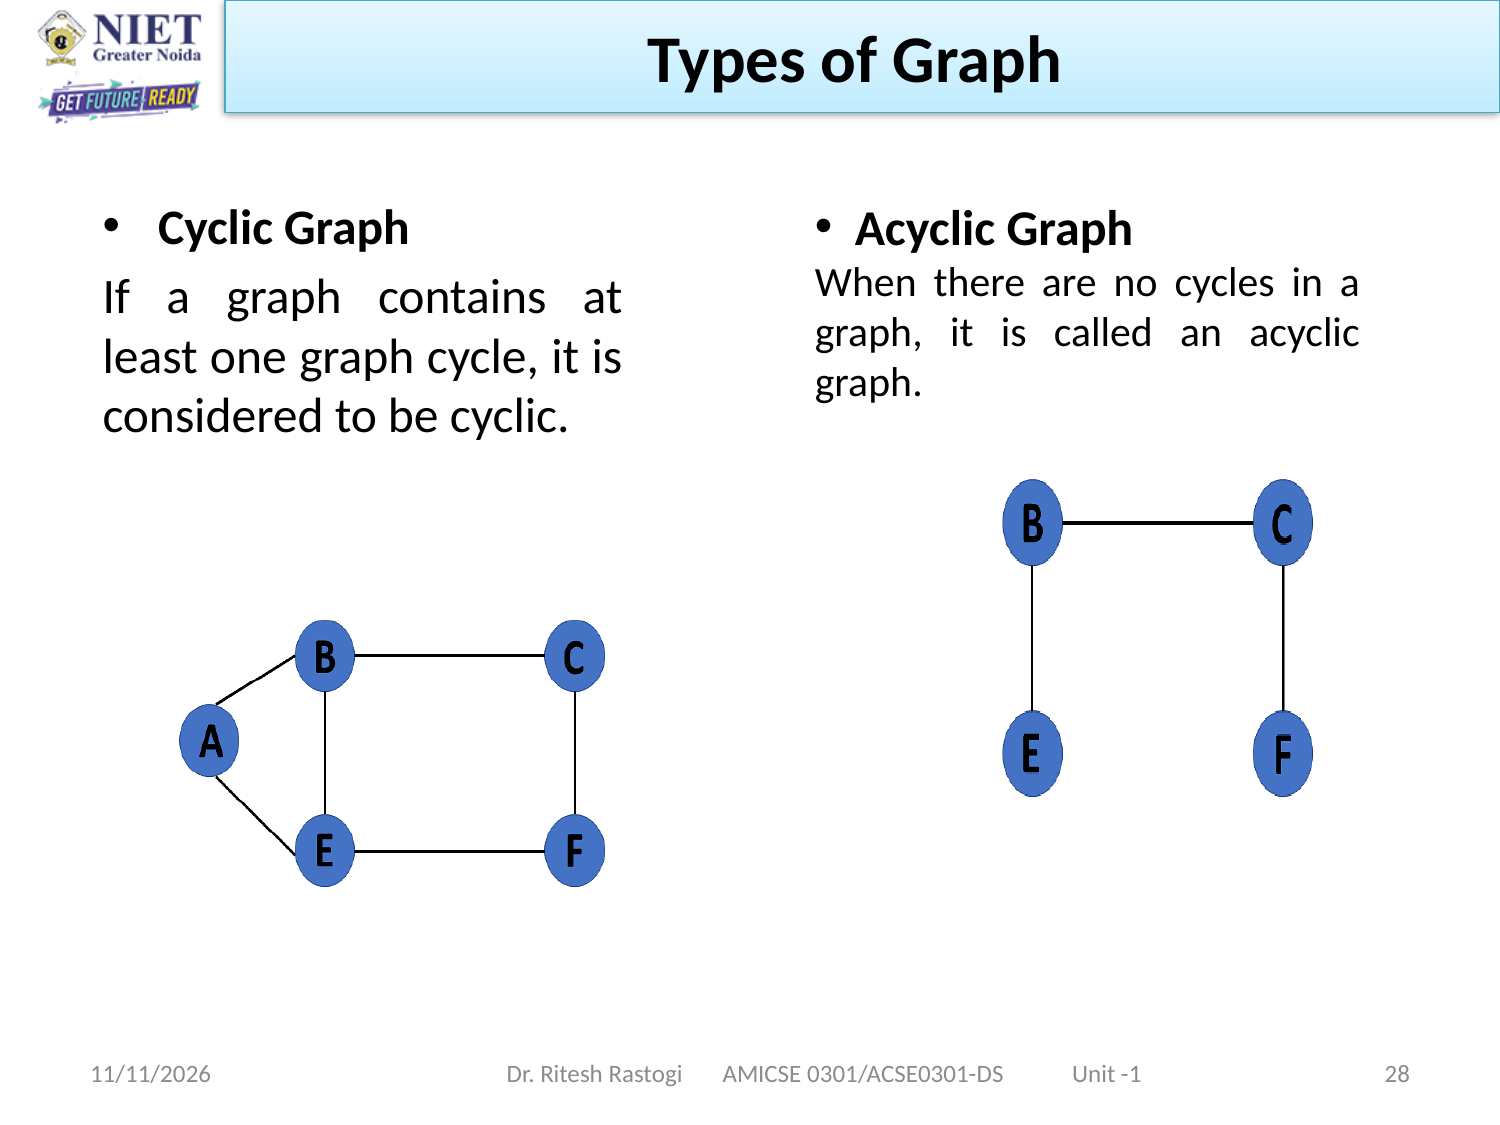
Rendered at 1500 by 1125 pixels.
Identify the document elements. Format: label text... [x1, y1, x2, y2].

slide_number 15-Jan-23 [75, 1042, 412, 1103]
footer Dr. Ritesh Rastogi AMICSE 0301/ACSE0301-DS Unit -1 [412, 1042, 1074, 1103]
picture [937, 449, 1351, 838]
text_box Types of Graph [238, 0, 1500, 113]
slide_number 28 [1074, 1042, 1425, 1103]
picture [0, 0, 238, 135]
text_box Acyclic Graph When there are no cycles in a graph, it is called an acyclic graph. [800, 187, 1375, 458]
picture [137, 587, 663, 926]
list Cyclic Graph If a graph contains at least one graph cycle, it is considered to be cyclic. [87, 187, 638, 450]
